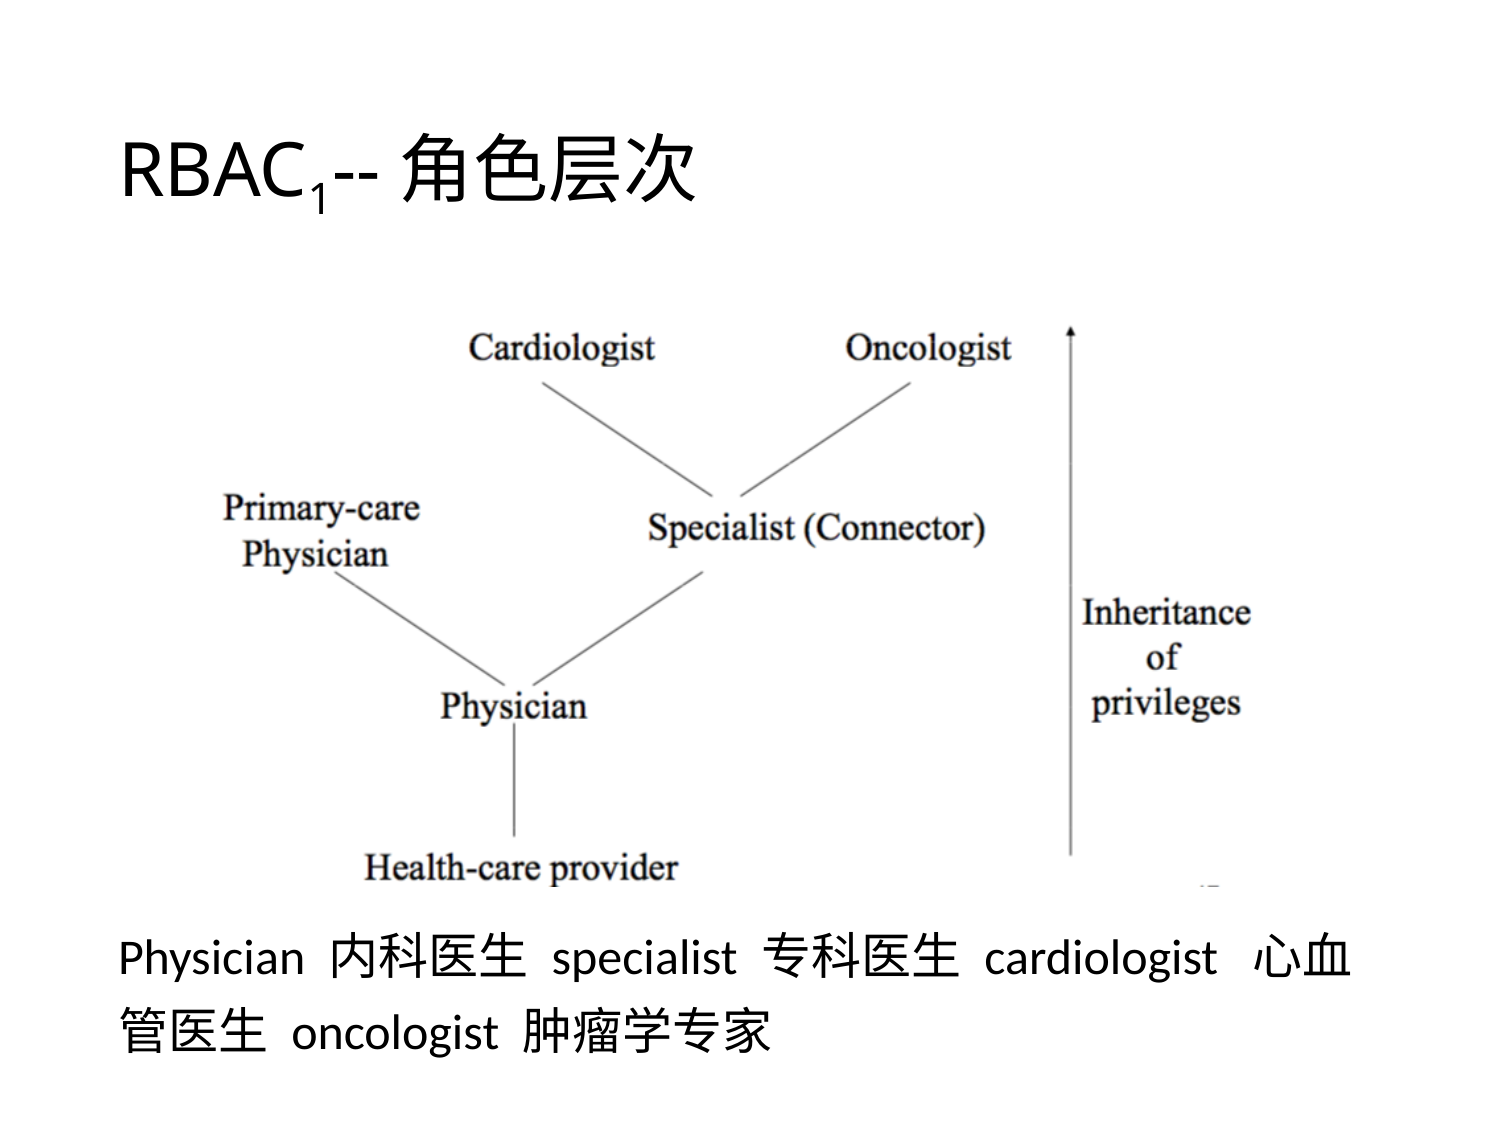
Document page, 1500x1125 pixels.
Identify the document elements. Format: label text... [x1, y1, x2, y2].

title RBAC1--角色层次 [103, 59, 1397, 278]
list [208, 318, 1255, 887]
text_box Physician 内科医生 specialist 专科医生 cardiologist 心血管医生 oncologist 肿瘤学专家 [103, 902, 1397, 1088]
